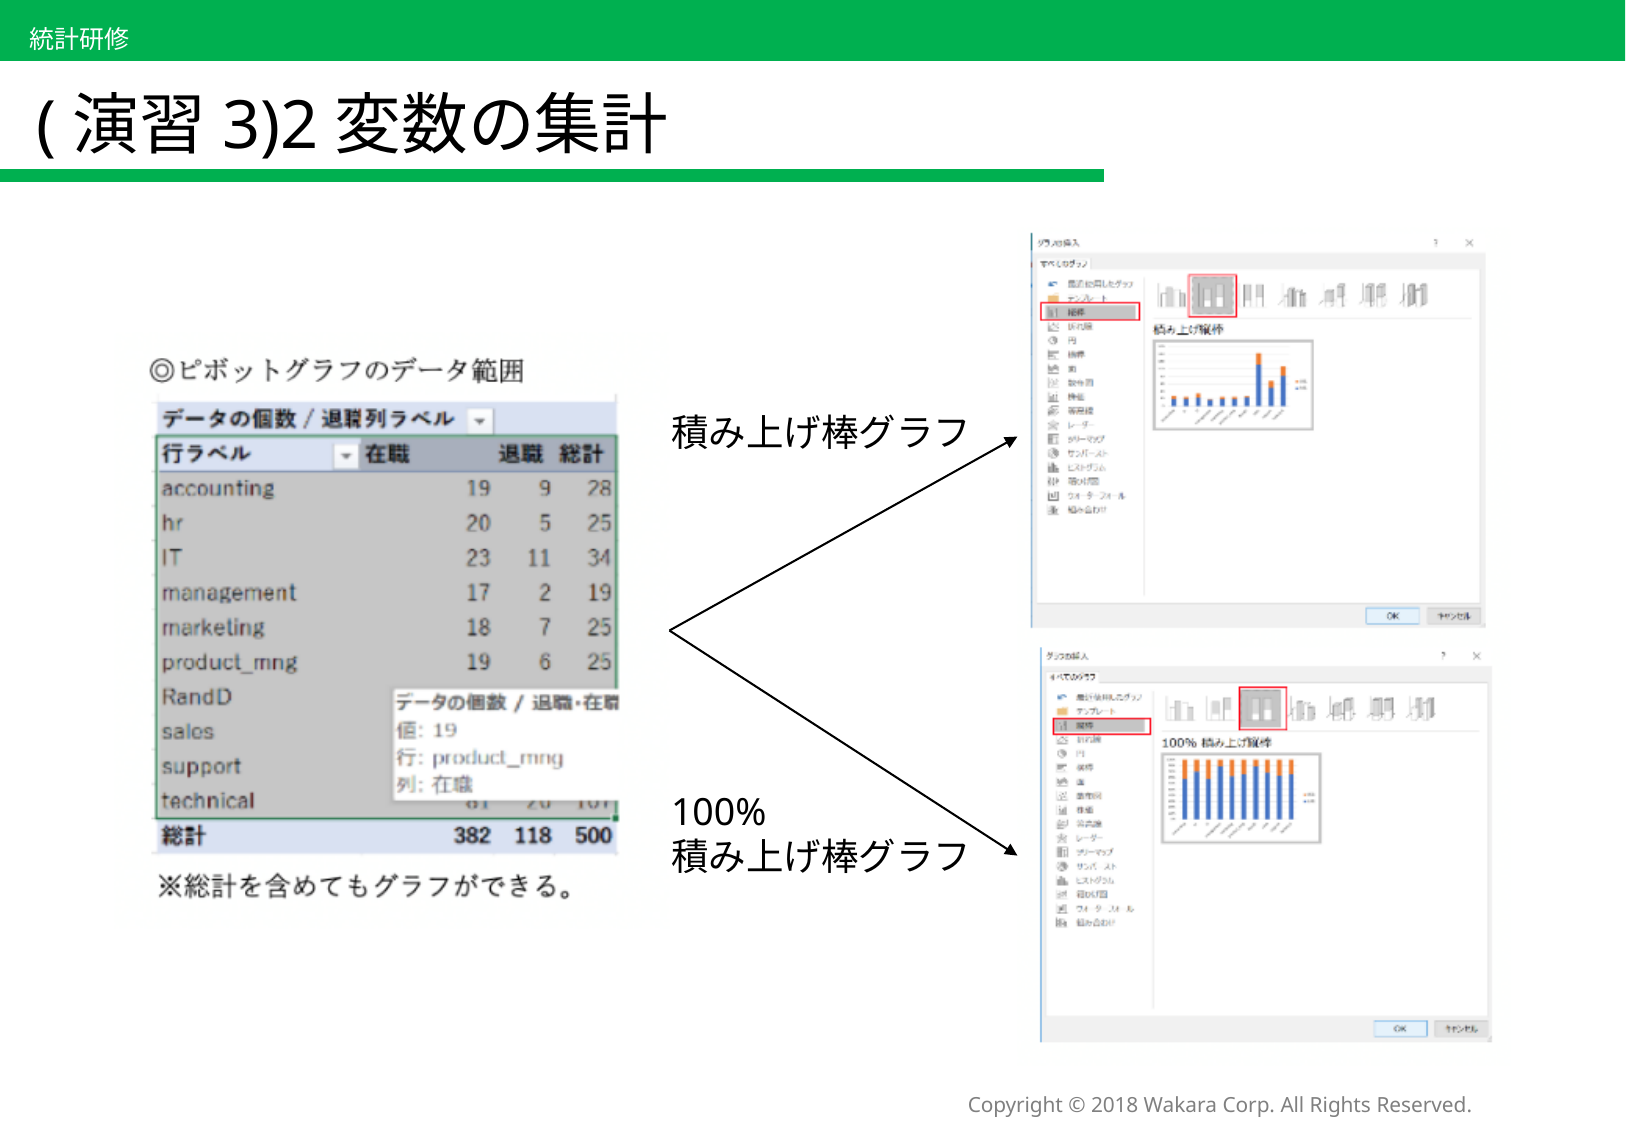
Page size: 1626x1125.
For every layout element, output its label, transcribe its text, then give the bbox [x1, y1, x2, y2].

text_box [114, 227, 1511, 1066]
title (演習3)2変数の集計 [21, 59, 1577, 171]
